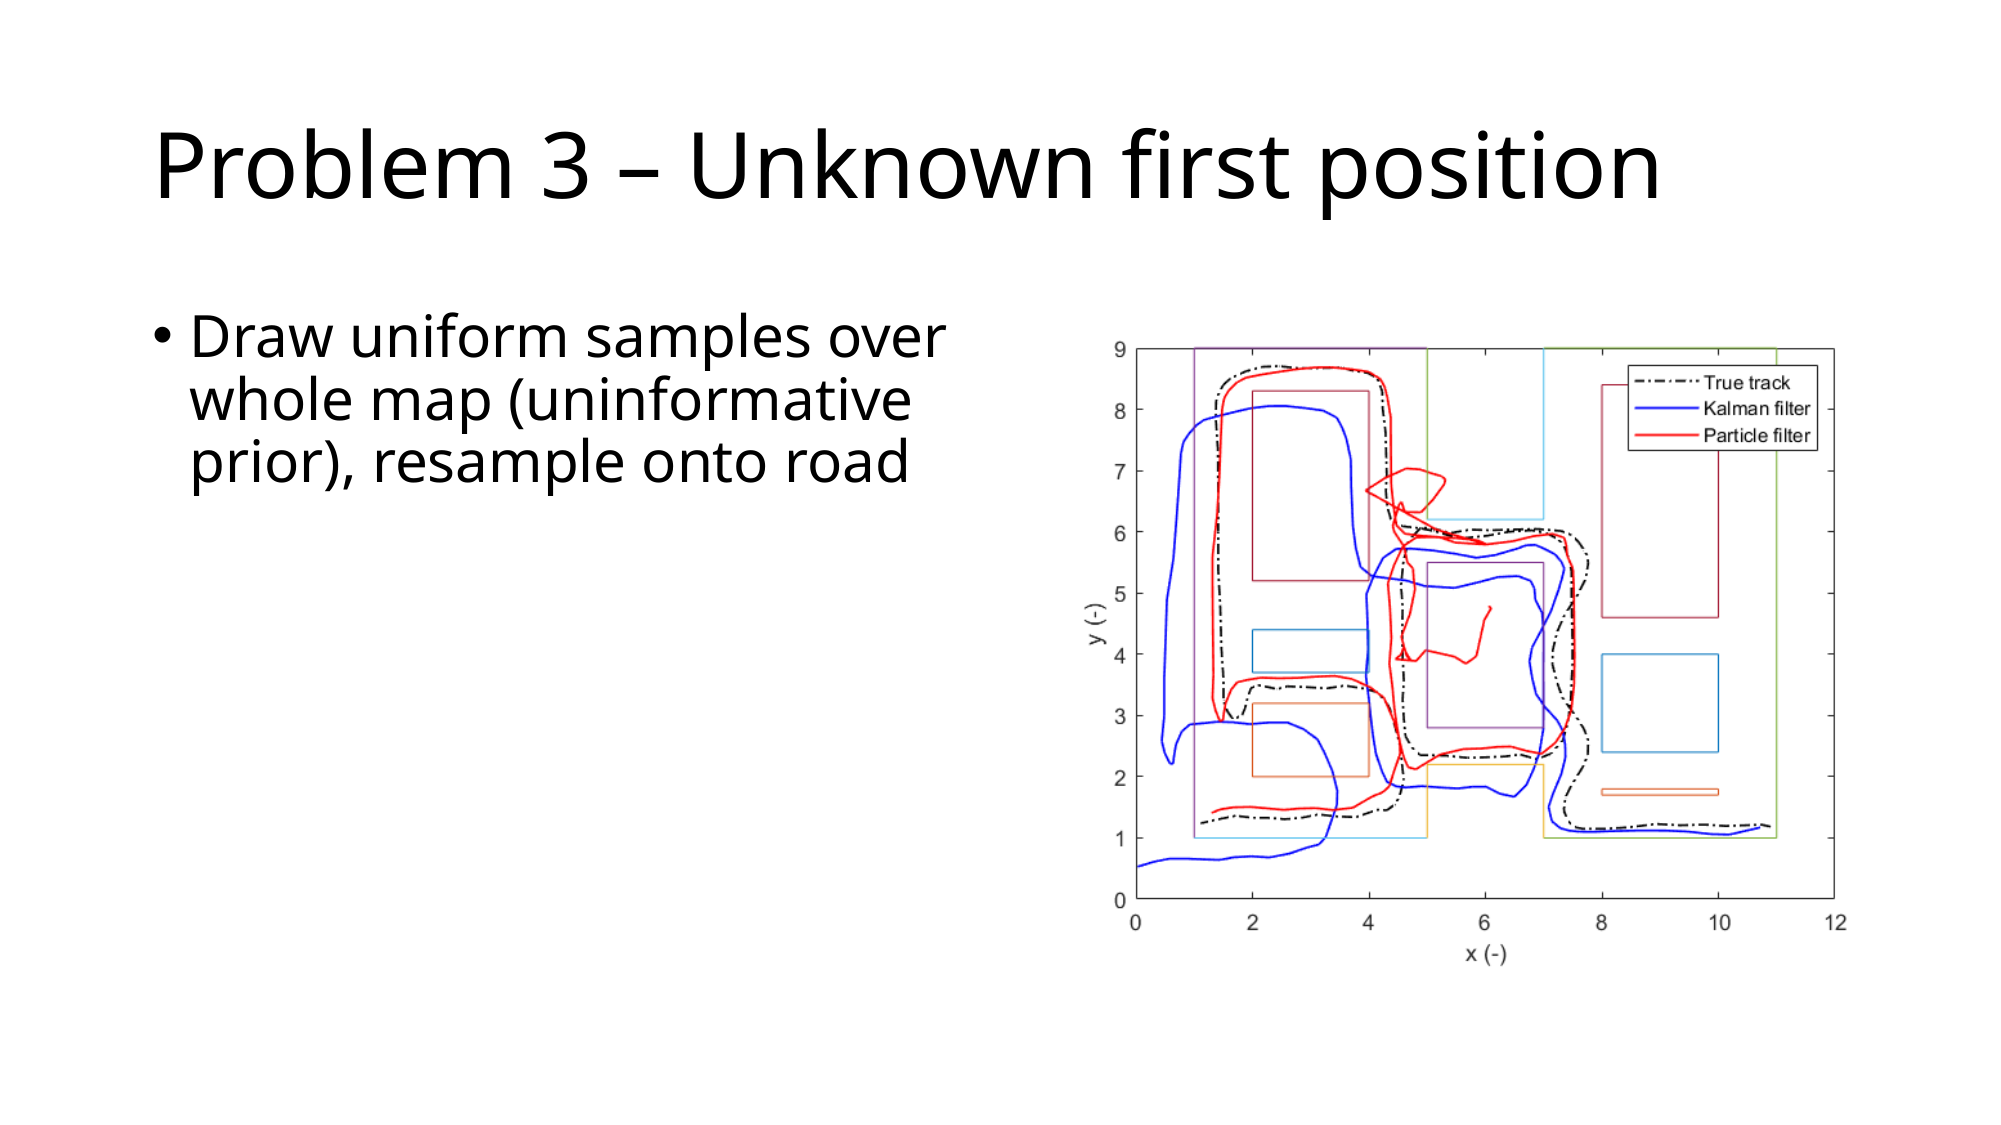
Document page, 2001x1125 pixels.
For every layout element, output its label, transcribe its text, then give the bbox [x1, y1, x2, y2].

title Problem 3 – Unknown first position [137, 59, 1863, 278]
list Draw uniform samples over whole map (uninformative prior), resample onto road [137, 299, 1019, 1014]
picture [1018, 298, 1920, 975]
